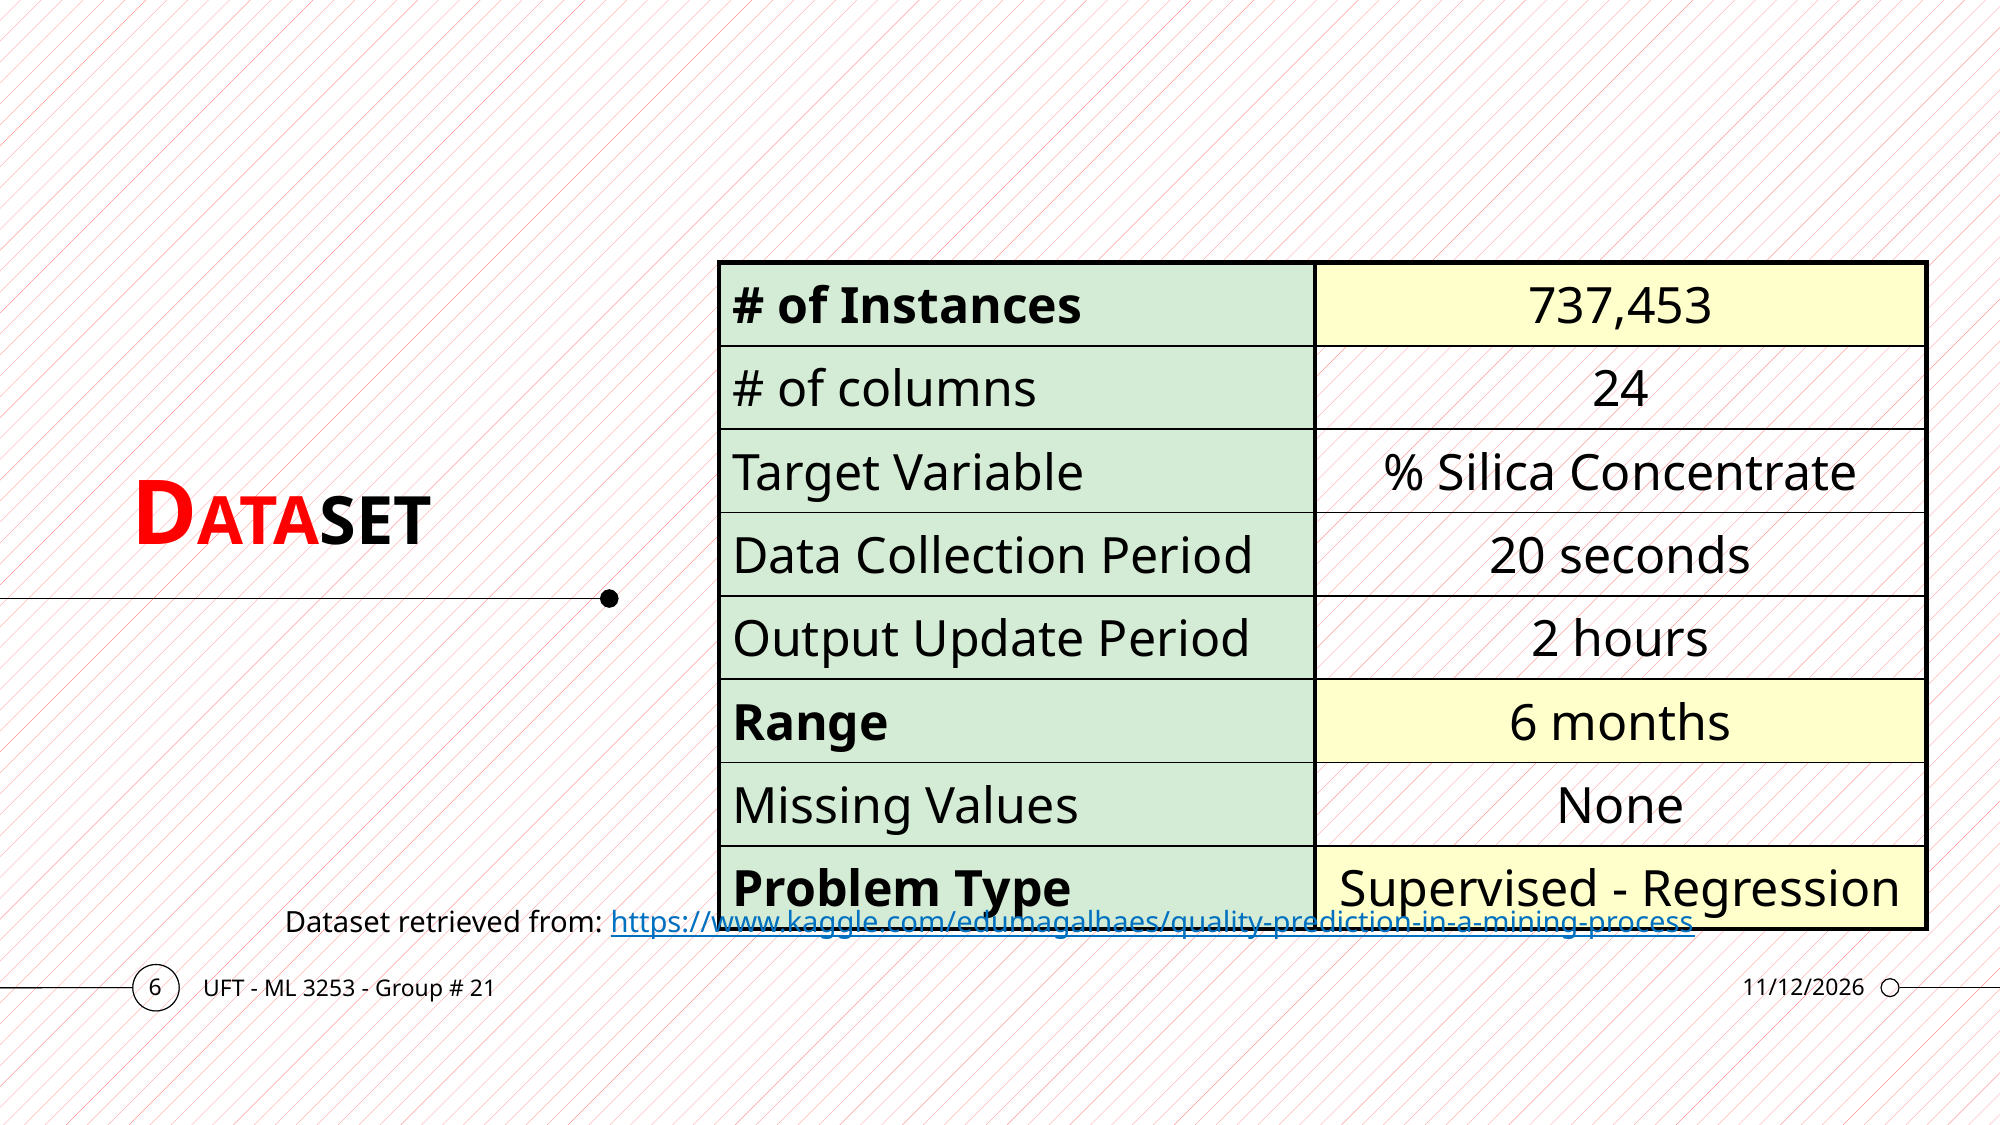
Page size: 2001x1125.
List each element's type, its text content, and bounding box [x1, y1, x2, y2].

table_cell 2 hours [1317, 597, 1924, 678]
table_cell Output Update Period [721, 597, 1313, 678]
table_cell 20 seconds [1317, 513, 1924, 595]
table_cell Data Collection Period [721, 513, 1313, 595]
title DATASET [131, 370, 717, 564]
table_header # of Instances [721, 265, 1313, 345]
table_cell 24 [1317, 347, 1924, 428]
table_cell Range [721, 680, 1313, 762]
table_cell Supervised - Regression [1317, 847, 1924, 927]
table_cell % Silica Concentrate [1317, 430, 1924, 512]
table_cell Missing Values [721, 763, 1313, 845]
table_cell 6 months [1317, 680, 1924, 762]
table_cell None [1317, 763, 1924, 845]
table_cell Problem Type [721, 847, 1313, 896]
table_cell Target Variable [721, 430, 1313, 512]
table_cell # of columns [721, 347, 1313, 428]
text_box Dataset retrieved from: https://www.kaggle.com/edumagalhaes/quality-prediction-in-a-mining-process [81, 896, 1906, 951]
table_header 737,453 [1317, 265, 1924, 345]
